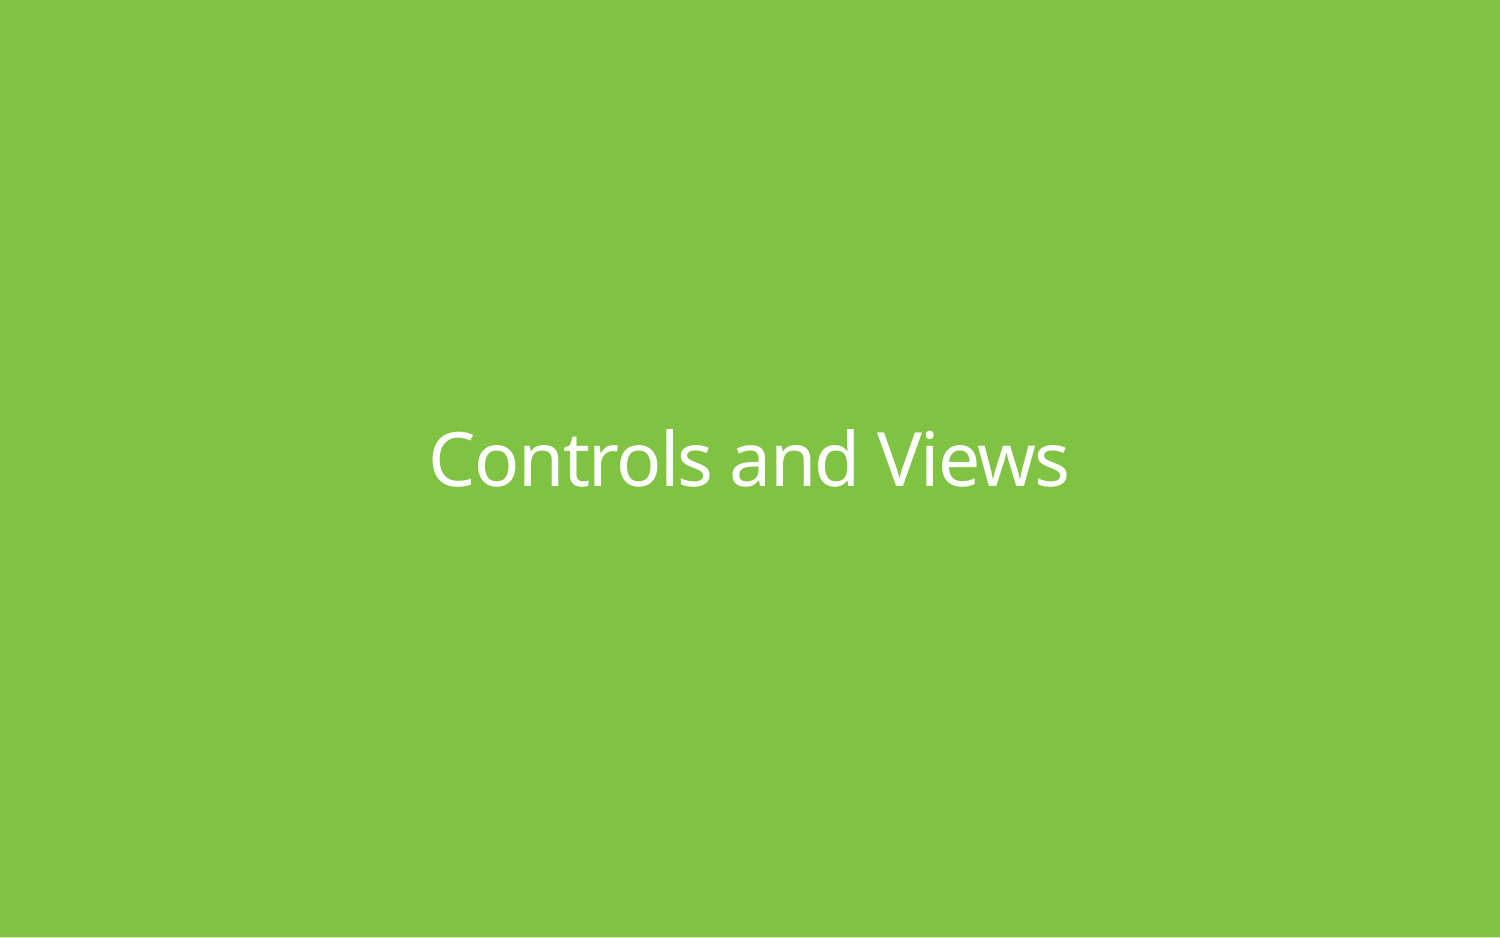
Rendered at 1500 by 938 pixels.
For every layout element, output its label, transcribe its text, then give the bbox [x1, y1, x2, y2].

title Controls and Views [39, 405, 1461, 502]
